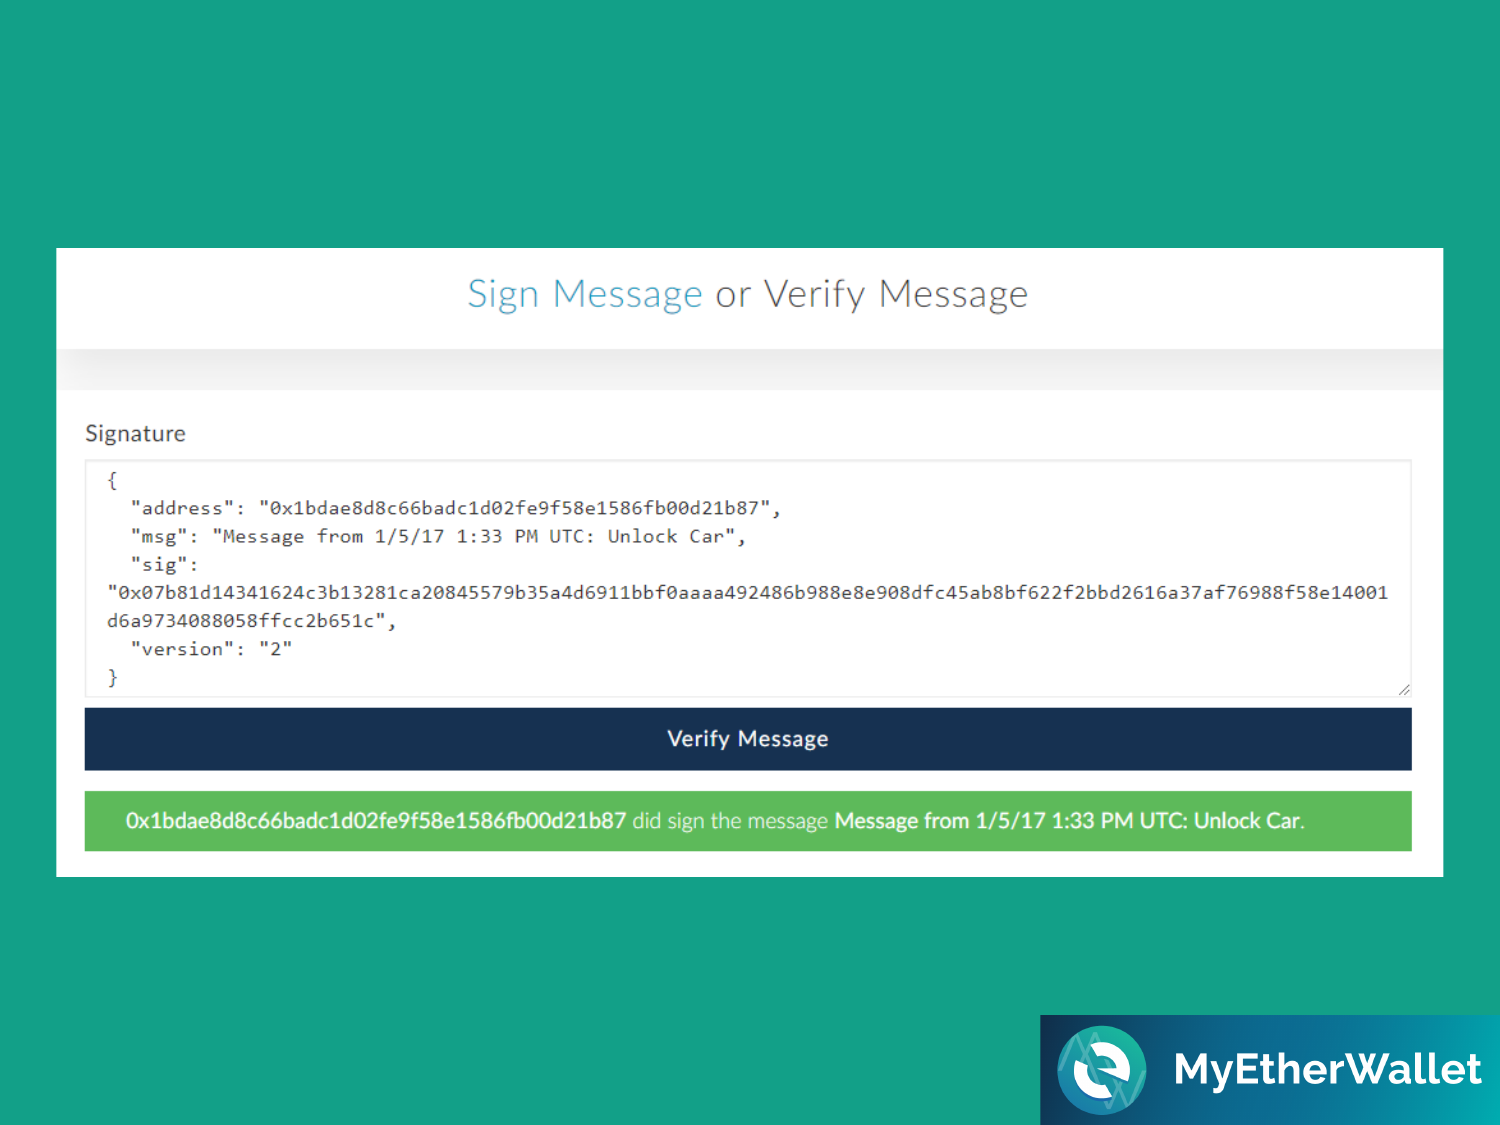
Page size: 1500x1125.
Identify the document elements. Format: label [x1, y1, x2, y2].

picture [1304, 1061, 1326, 1083]
picture [1346, 1015, 1500, 1125]
picture [1238, 1054, 1257, 1083]
picture [1040, 1015, 1232, 1125]
picture [1331, 1061, 1343, 1083]
picture [1279, 1053, 1299, 1083]
picture [1261, 1055, 1274, 1083]
picture [56, 248, 1444, 877]
